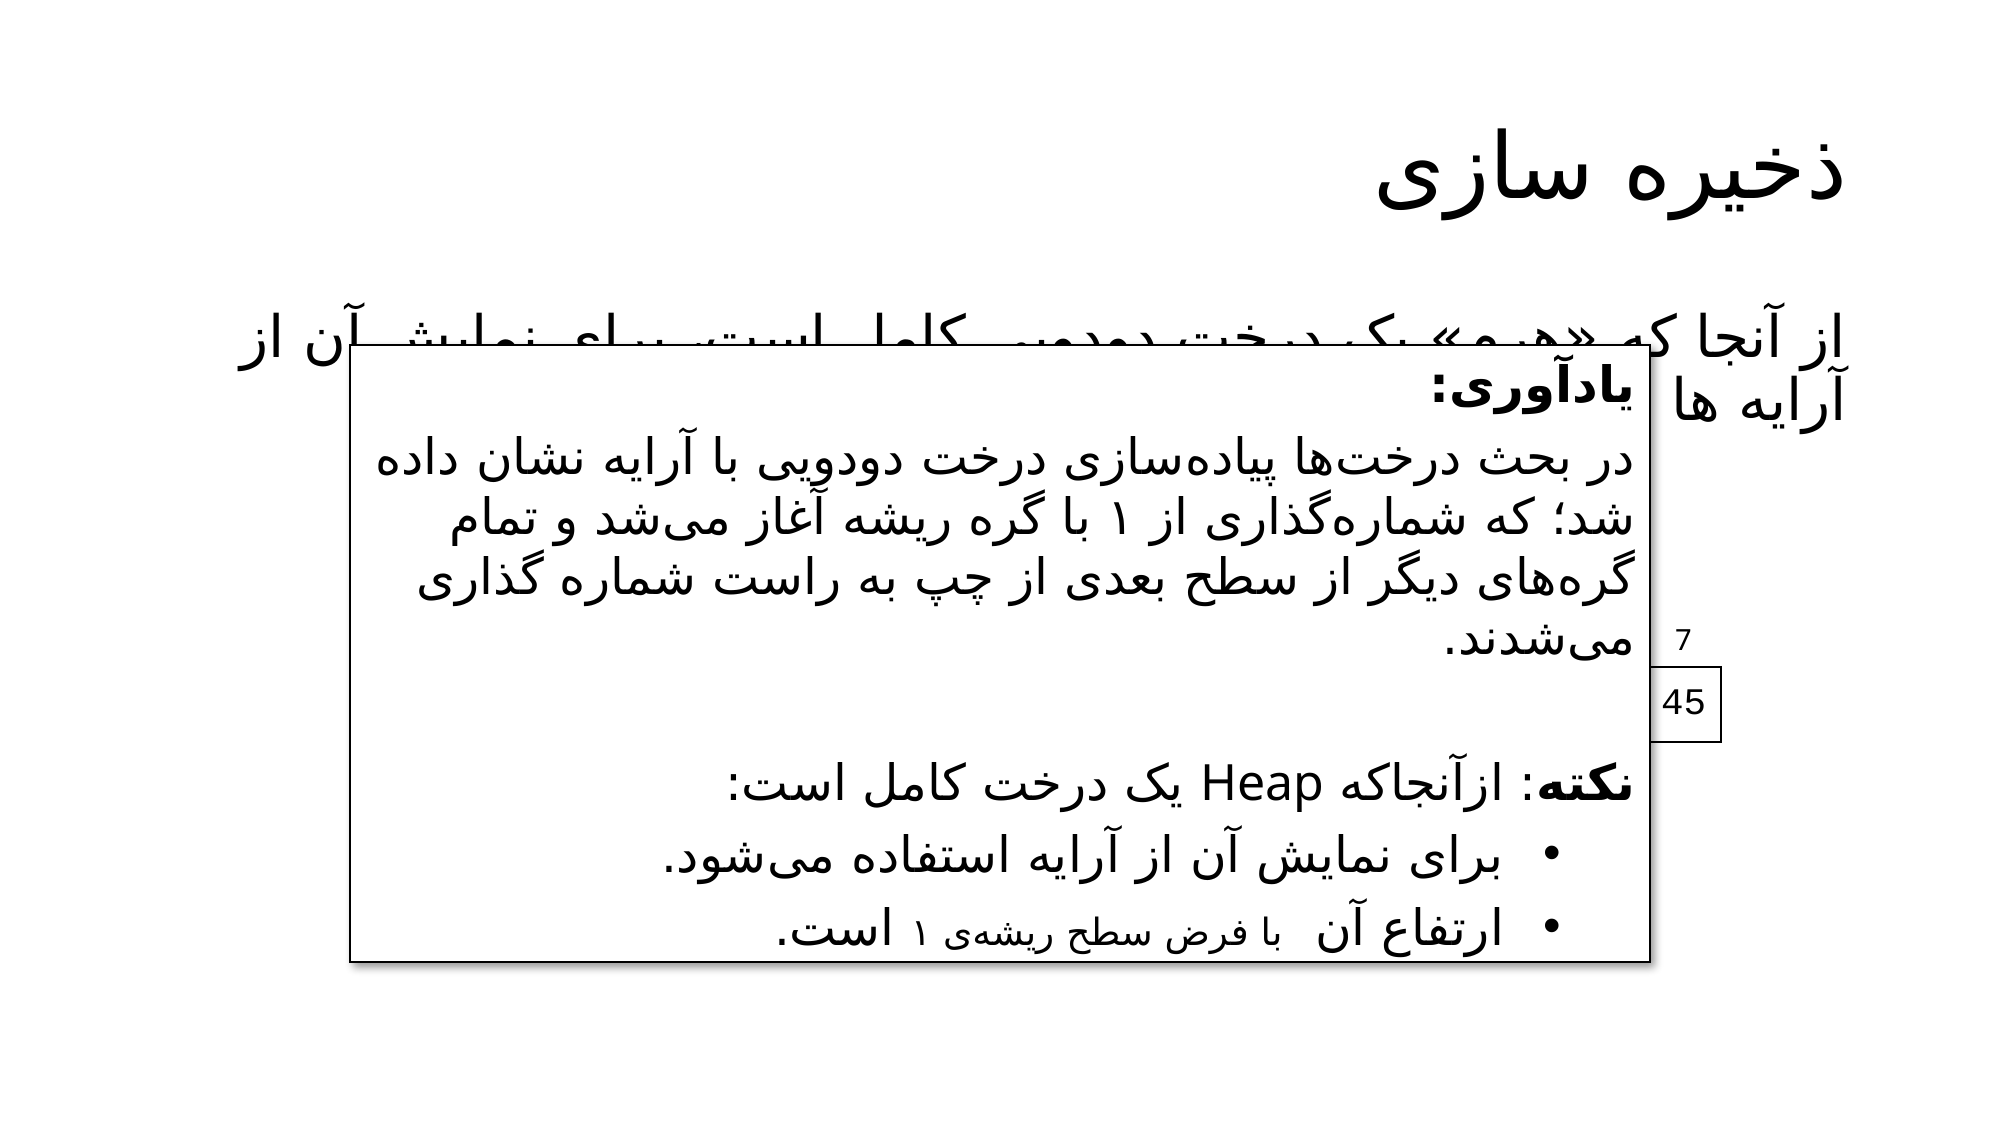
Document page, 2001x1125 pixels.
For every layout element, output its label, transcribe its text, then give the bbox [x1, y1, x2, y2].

title ذخیره سازی [137, 59, 1863, 278]
table_header 7 [1661, 592, 1721, 666]
table_cell 45 [1661, 668, 1720, 741]
list از آنجا که «هرم» یک درخت دودویی کامل است، برای نمایش آن از آرایه ها استفاده ‌می‌کنیم: [137, 299, 1863, 1014]
picture [296, 470, 822, 863]
